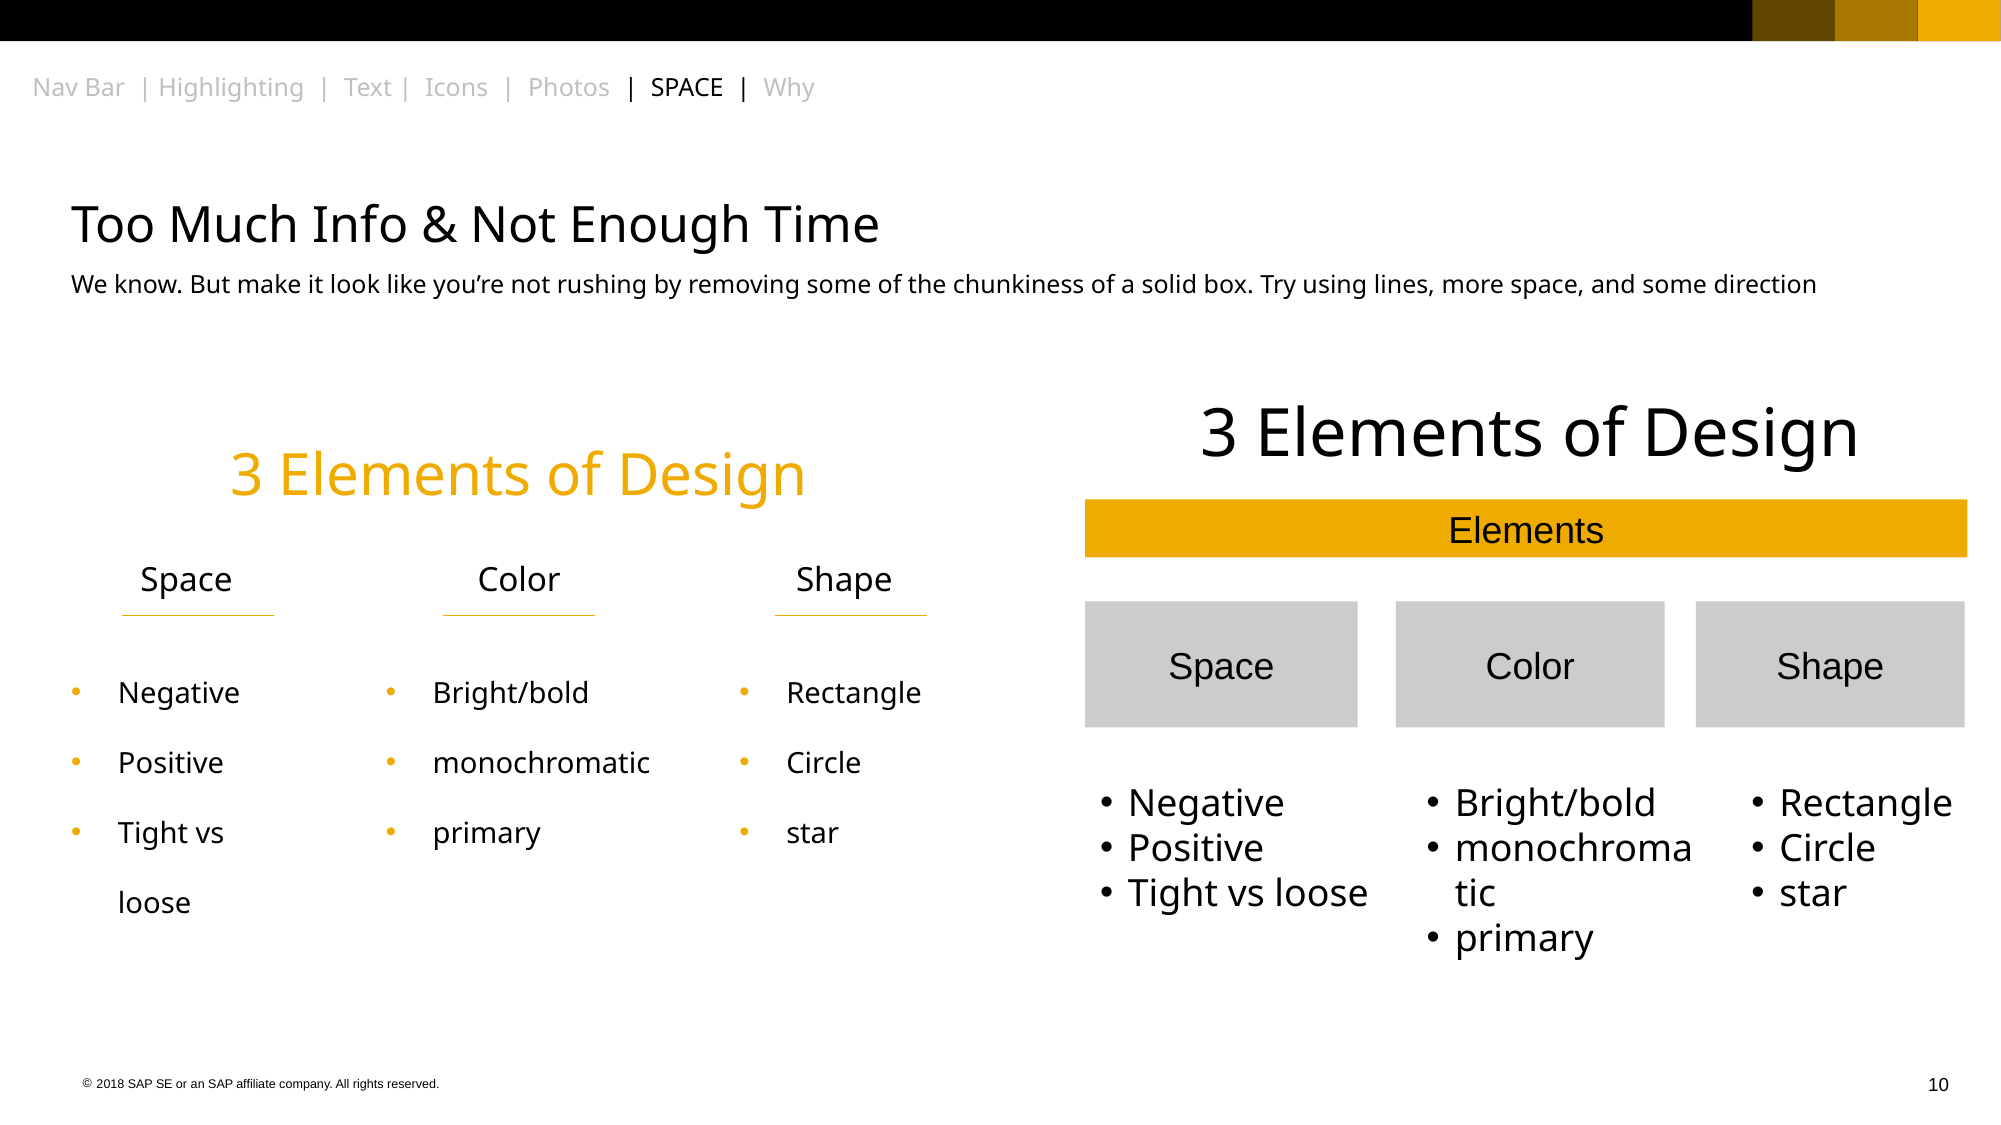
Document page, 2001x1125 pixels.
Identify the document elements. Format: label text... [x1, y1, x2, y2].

text_box Space [1085, 601, 1358, 728]
text_box Bright/bold monochromatic primary [371, 631, 667, 857]
text_box Space [94, 542, 278, 614]
text_box Negative Positive Tight vs loose [1085, 771, 1389, 922]
text_box Negative Positive Tight vs loose [56, 631, 317, 927]
text_box Nav Bar | Highlighting | Text | Icons | Photos | SPACE | Why [32, 70, 1585, 101]
text_box Too Much Info & Not Enough Time [56, 185, 1054, 260]
text_box Bright/bold monochromatic primary [1411, 771, 1715, 967]
text_box Shape [743, 547, 945, 609]
text_box Rectangle Circle star [724, 631, 977, 857]
text_box Color [1395, 601, 1665, 728]
text_box We know. But make it look like you’re not rushing by removing some of the chunkiness of a solid box. Try using lines, more space, and some direction [56, 260, 1934, 306]
text_box Color [413, 528, 625, 628]
text_box Elements [1085, 499, 1968, 558]
text_box Shape [1695, 601, 1965, 728]
text_box 3 Elements of Design [82, 430, 956, 515]
text_box 3 Elements of Design [1093, 381, 1968, 477]
text_box Rectangle Circle star [1736, 771, 2001, 922]
